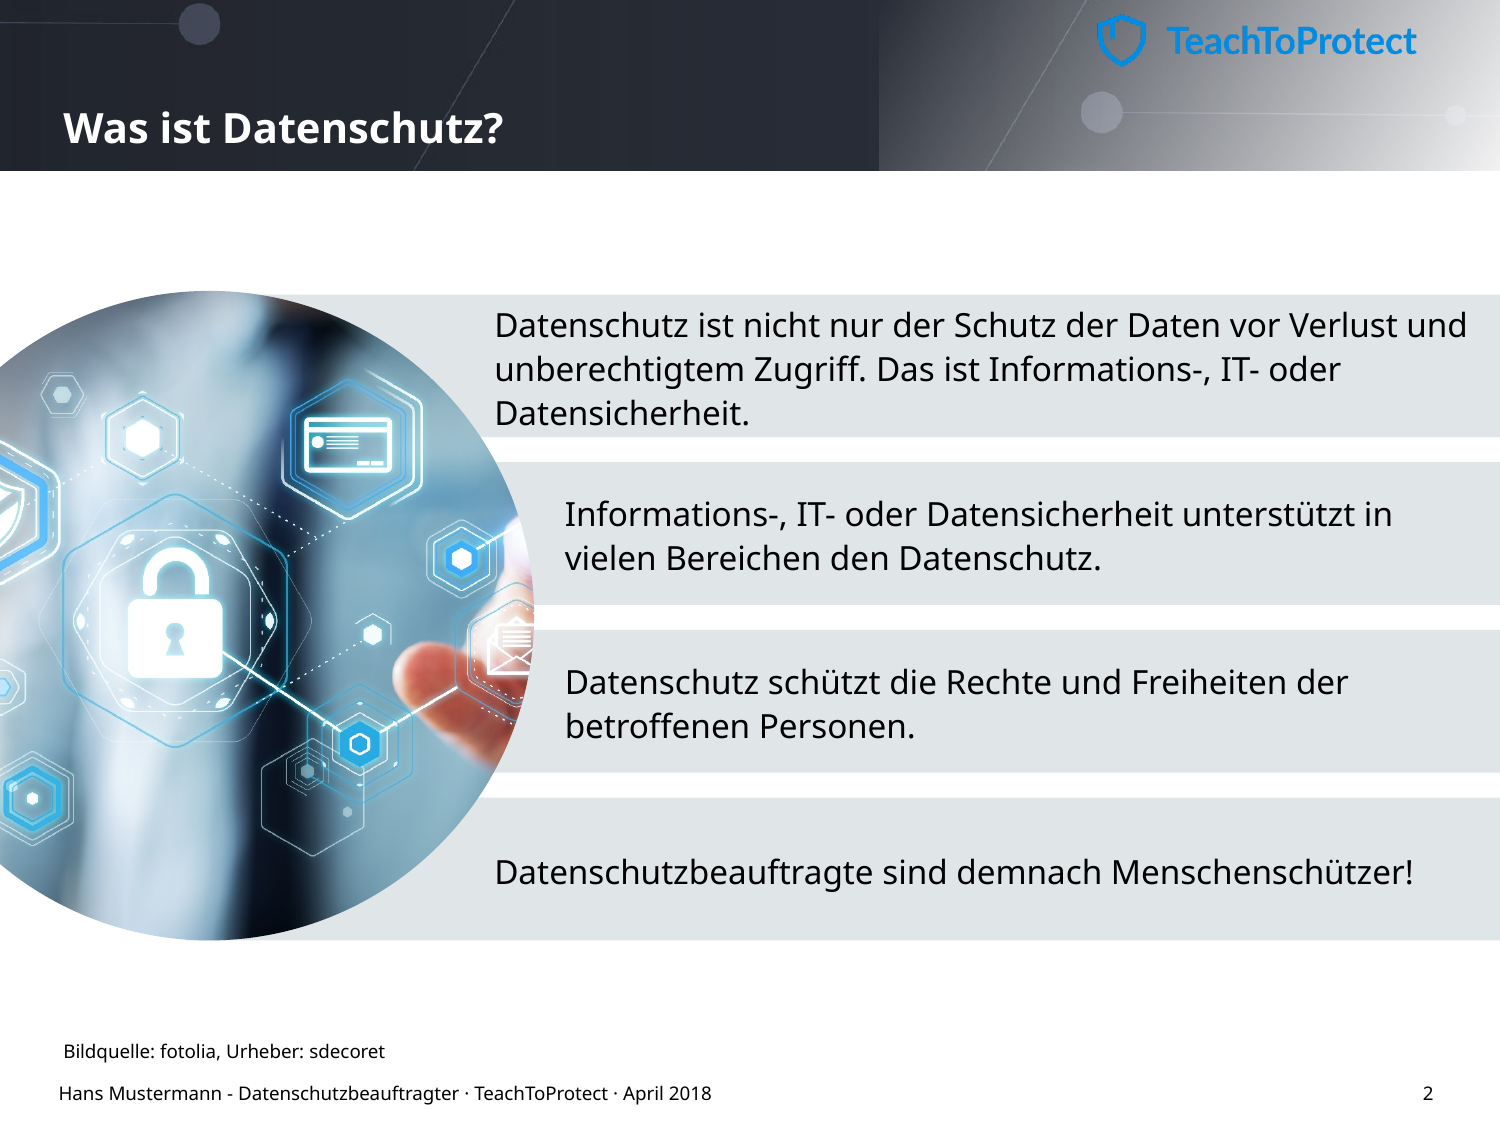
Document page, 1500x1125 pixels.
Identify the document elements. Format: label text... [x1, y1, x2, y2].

text_box Datenschutz schützt die Rechte und Freiheiten der betroffenen Personen. [494, 629, 1500, 773]
text_box Datenschutzbeauftragte sind demnach Menschenschützer! [227, 797, 1500, 941]
title Was ist Datenschutz? [63, 20, 1027, 153]
text_box Informations-, IT- oder Datensicherheit unterstützt in vielen Bereichen den Datenschutz. [496, 462, 1500, 605]
text_box Datenschutz ist nicht nur der Schutz der Daten vor Verlust und unberechtigtem Zugriff. Das ist Informations-, IT- oder Datensicherheit. [261, 294, 1500, 438]
text_box Bildquelle: fotolia, Urheber: sdecoret [63, 1040, 1434, 1063]
picture [1095, 11, 1418, 68]
text_box [0, 290, 535, 941]
